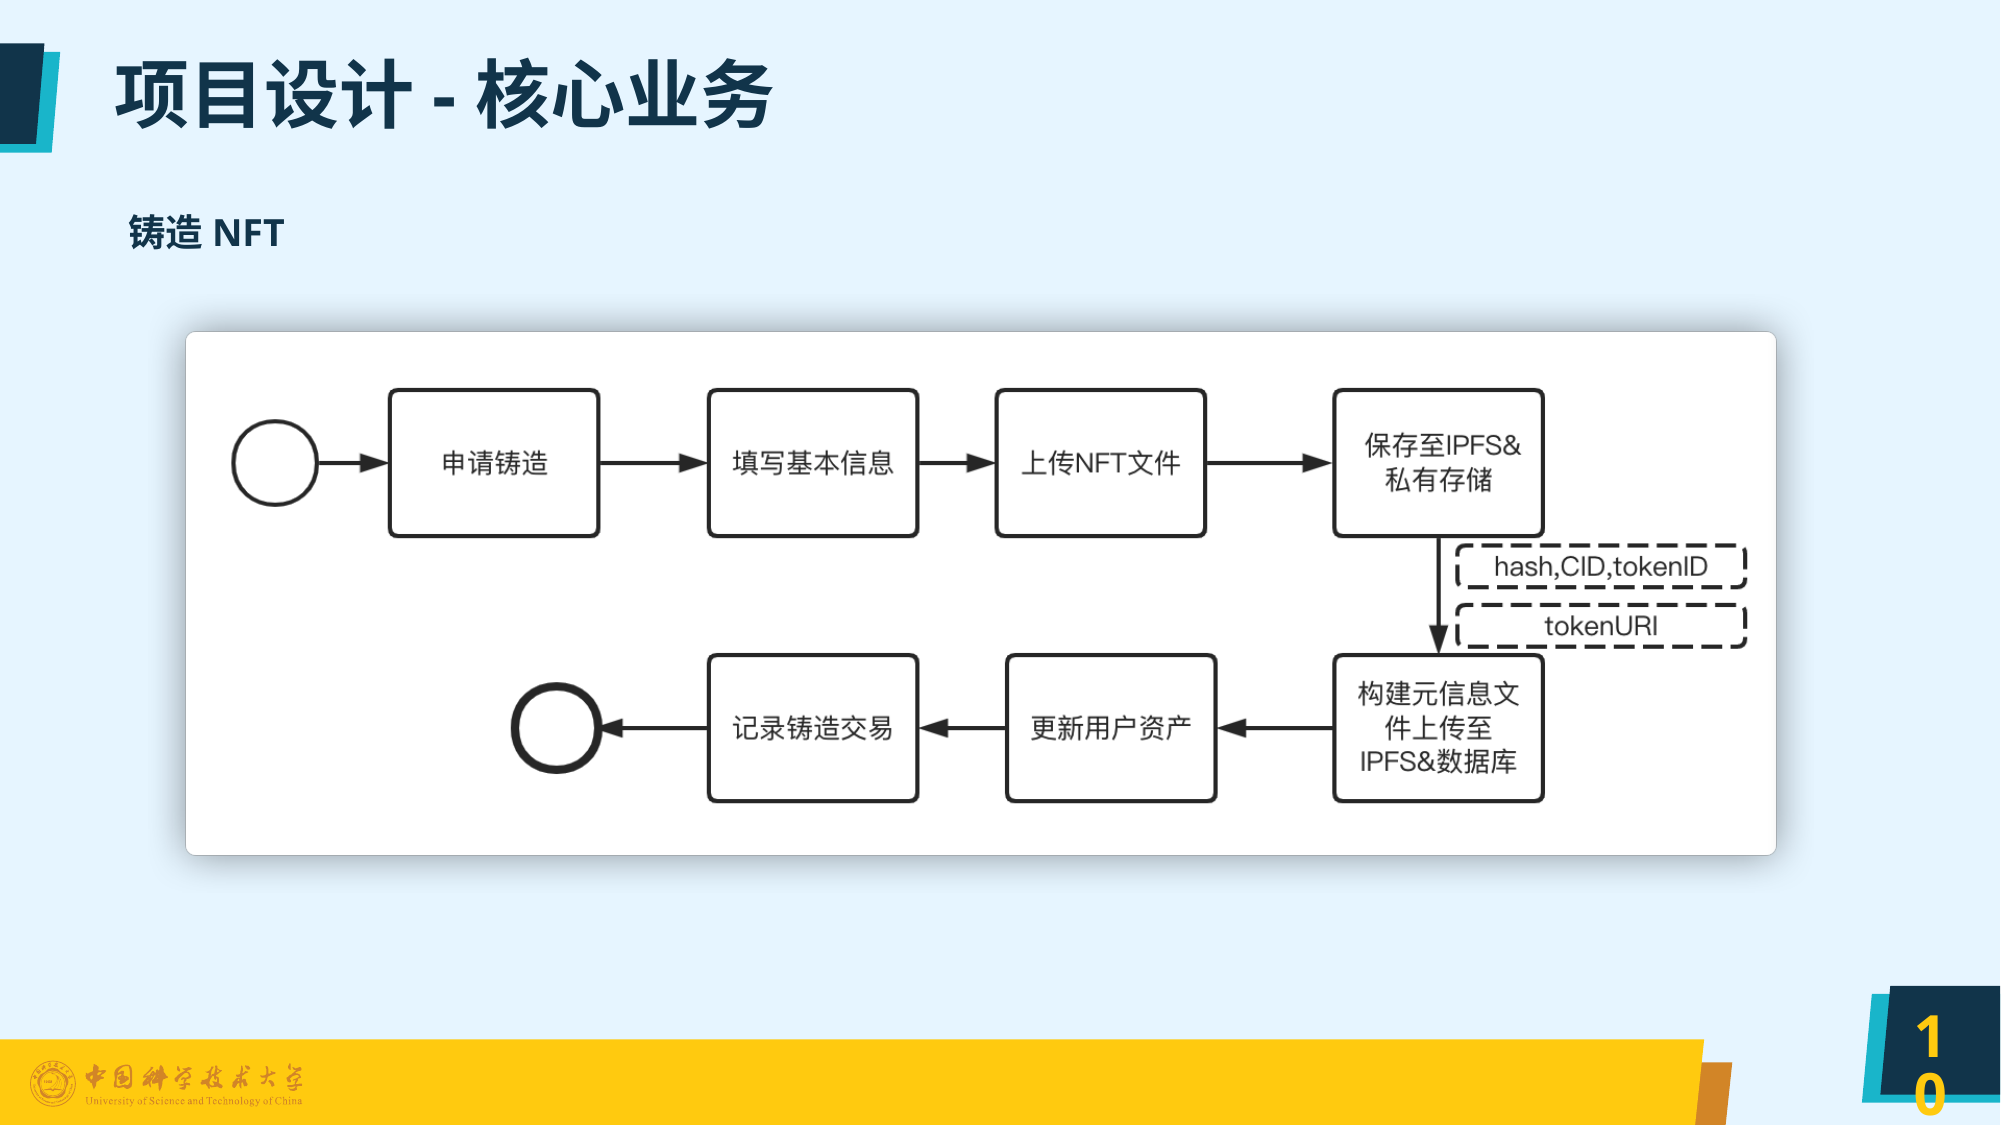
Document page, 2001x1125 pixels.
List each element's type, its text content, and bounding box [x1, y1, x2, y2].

slide_number 10 [1898, 993, 1989, 1084]
title 项目设计-核心业务 [99, 43, 1863, 153]
picture [148, 294, 1814, 893]
text_box 铸造NFT [113, 201, 300, 262]
